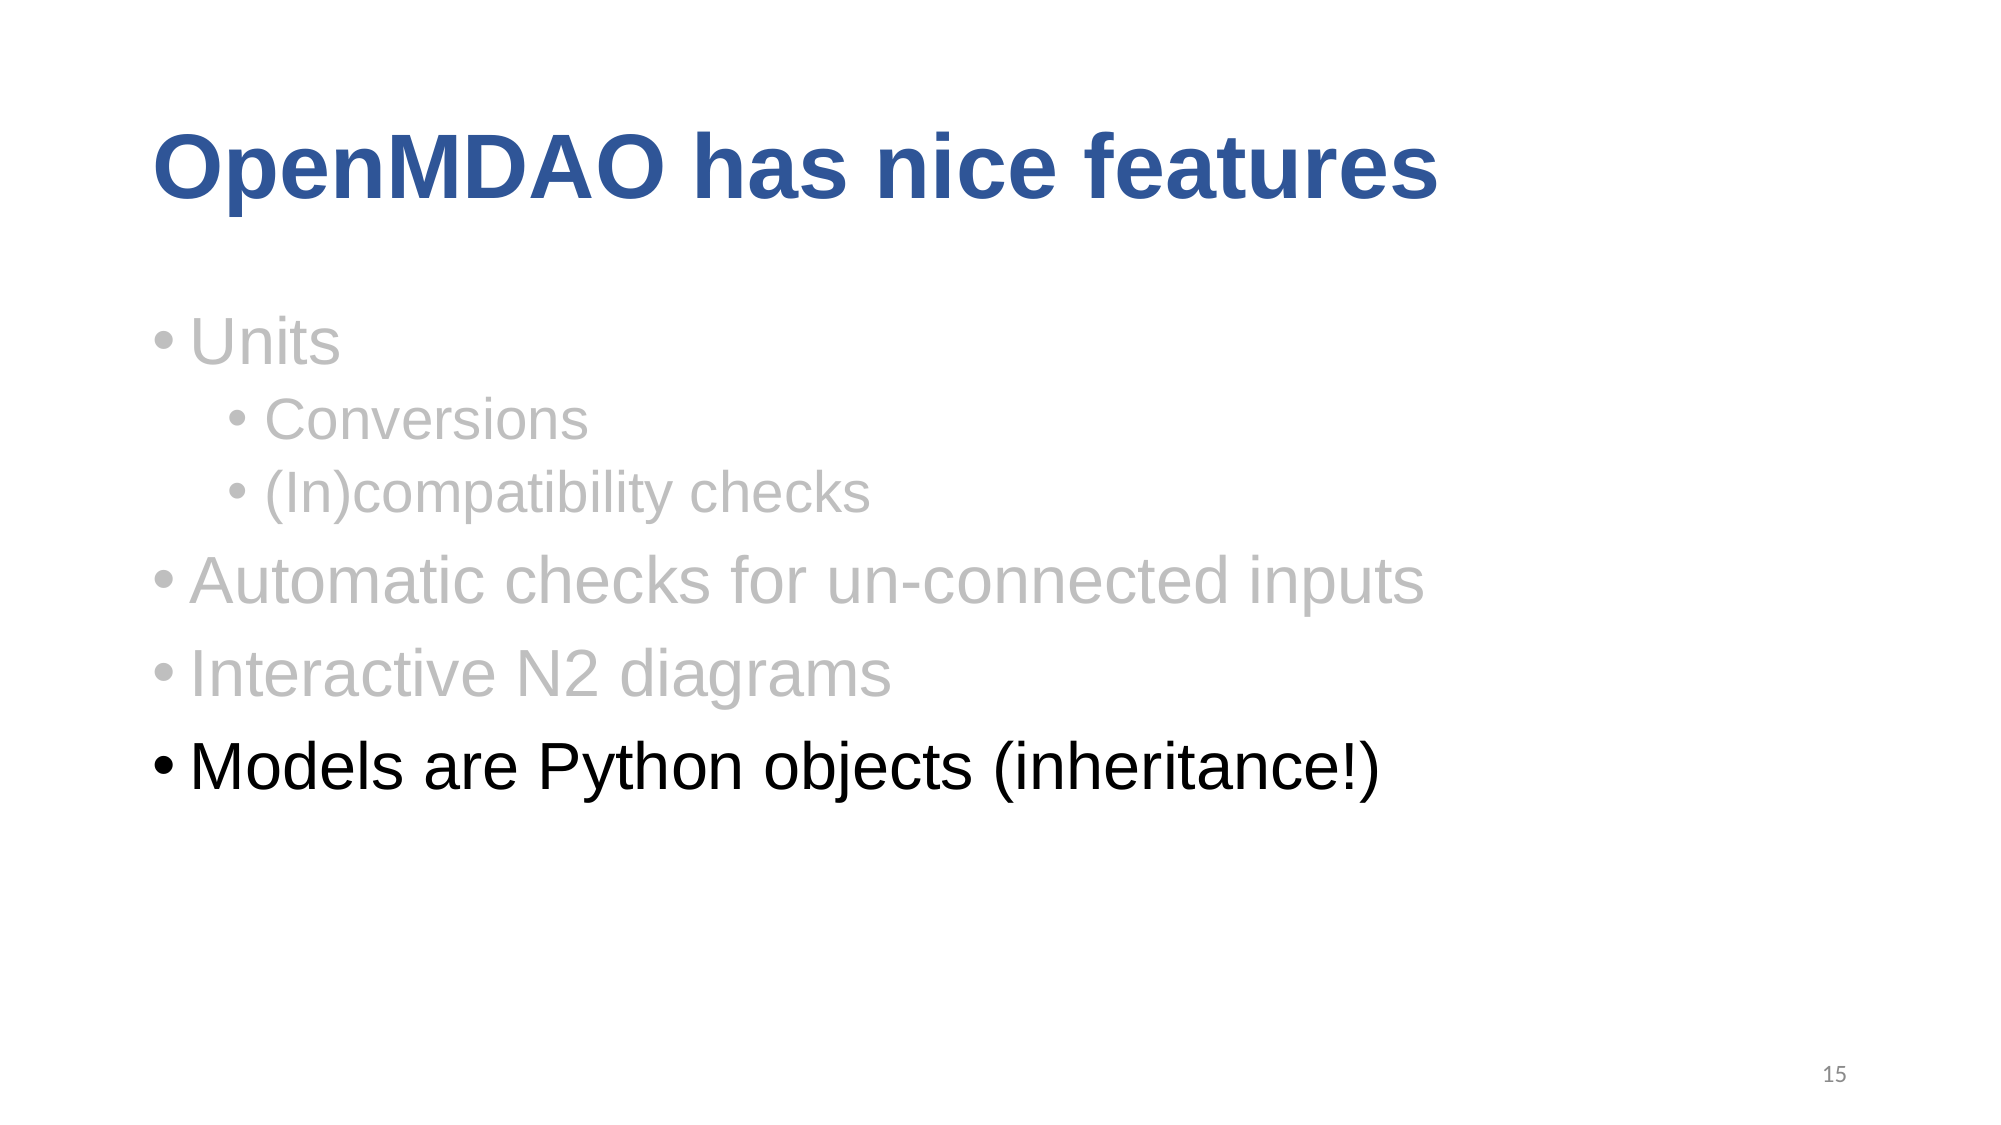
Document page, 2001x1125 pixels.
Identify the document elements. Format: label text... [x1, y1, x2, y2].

slide_number 15 [1412, 1042, 1863, 1103]
list Units Conversions (In)compatibility checks Automatic checks for un-connected inputs Interactive N2 diagrams Models are Python objects (inheritance!) [137, 299, 1812, 1014]
title OpenMDAO has nice features [137, 59, 1863, 278]
